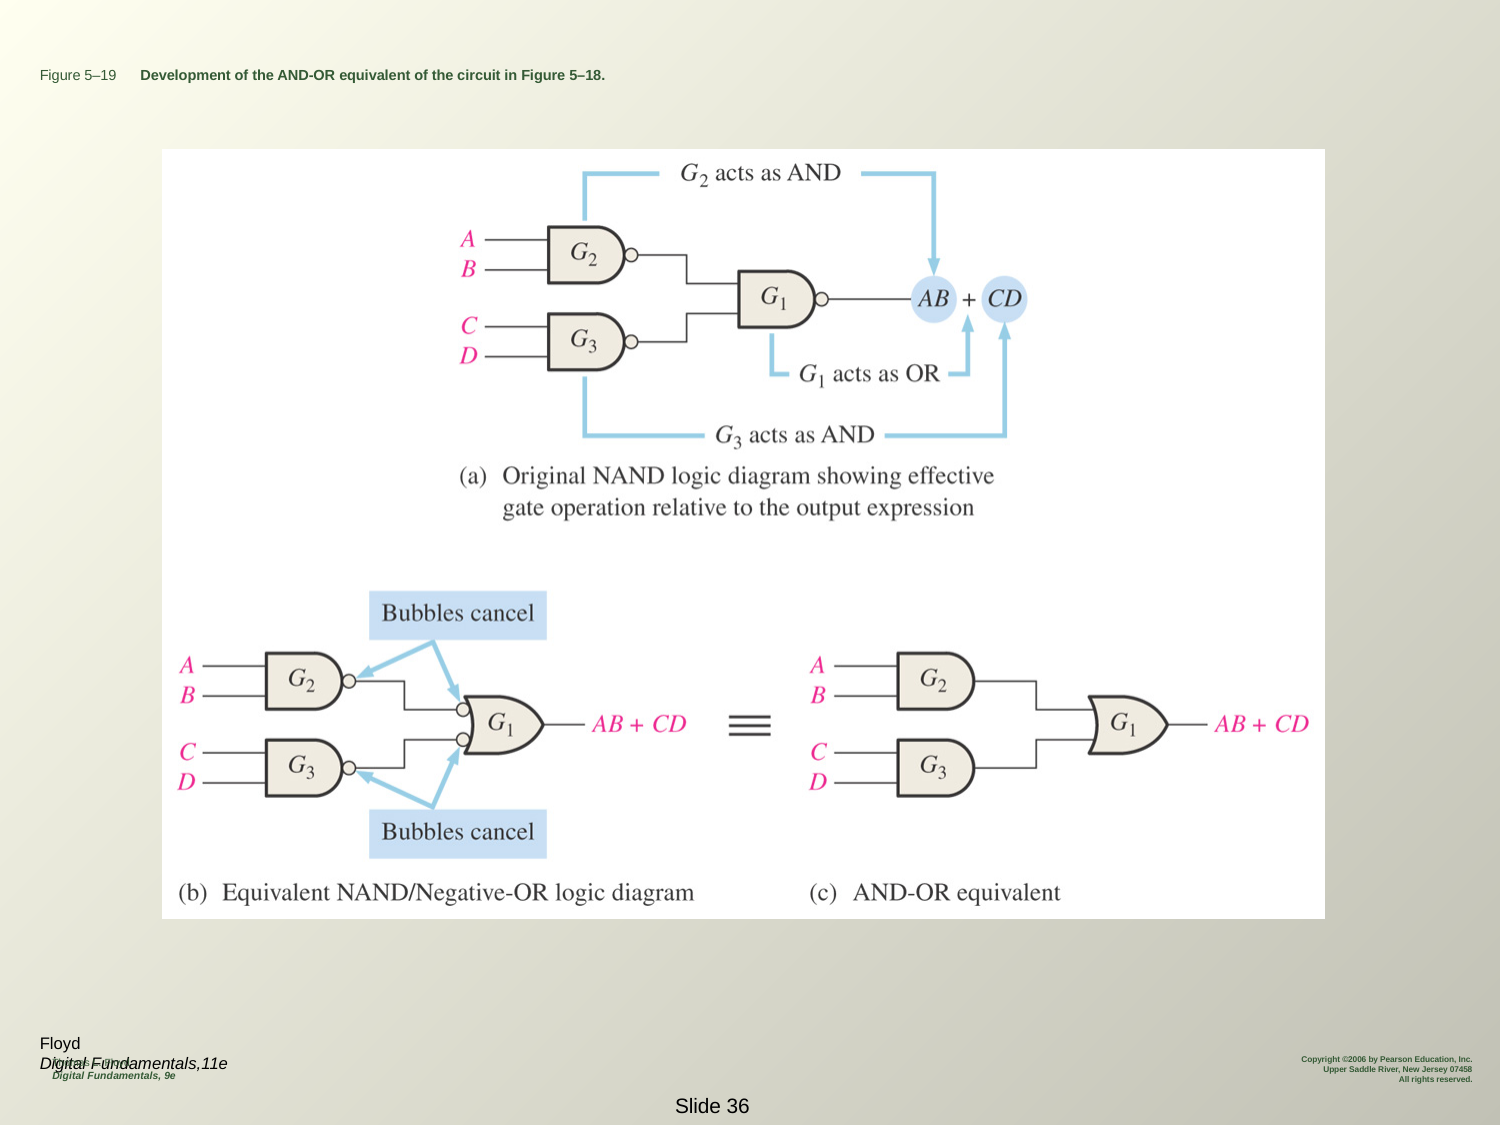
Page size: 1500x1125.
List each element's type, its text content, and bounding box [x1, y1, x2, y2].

title Figure 5–19 Development of the AND-OR equivalent of the circuit in Figure 5–18. [24, 37, 1463, 113]
picture [161, 149, 1326, 919]
text_box Thomas L. Floyd Digital Fundamentals, 9e [37, 1024, 688, 1113]
text_box Copyright ©2006 by Pearson Education, Inc. Upper Saddle River, New Jersey 07458 All rights reserved. [1112, 1024, 1488, 1113]
